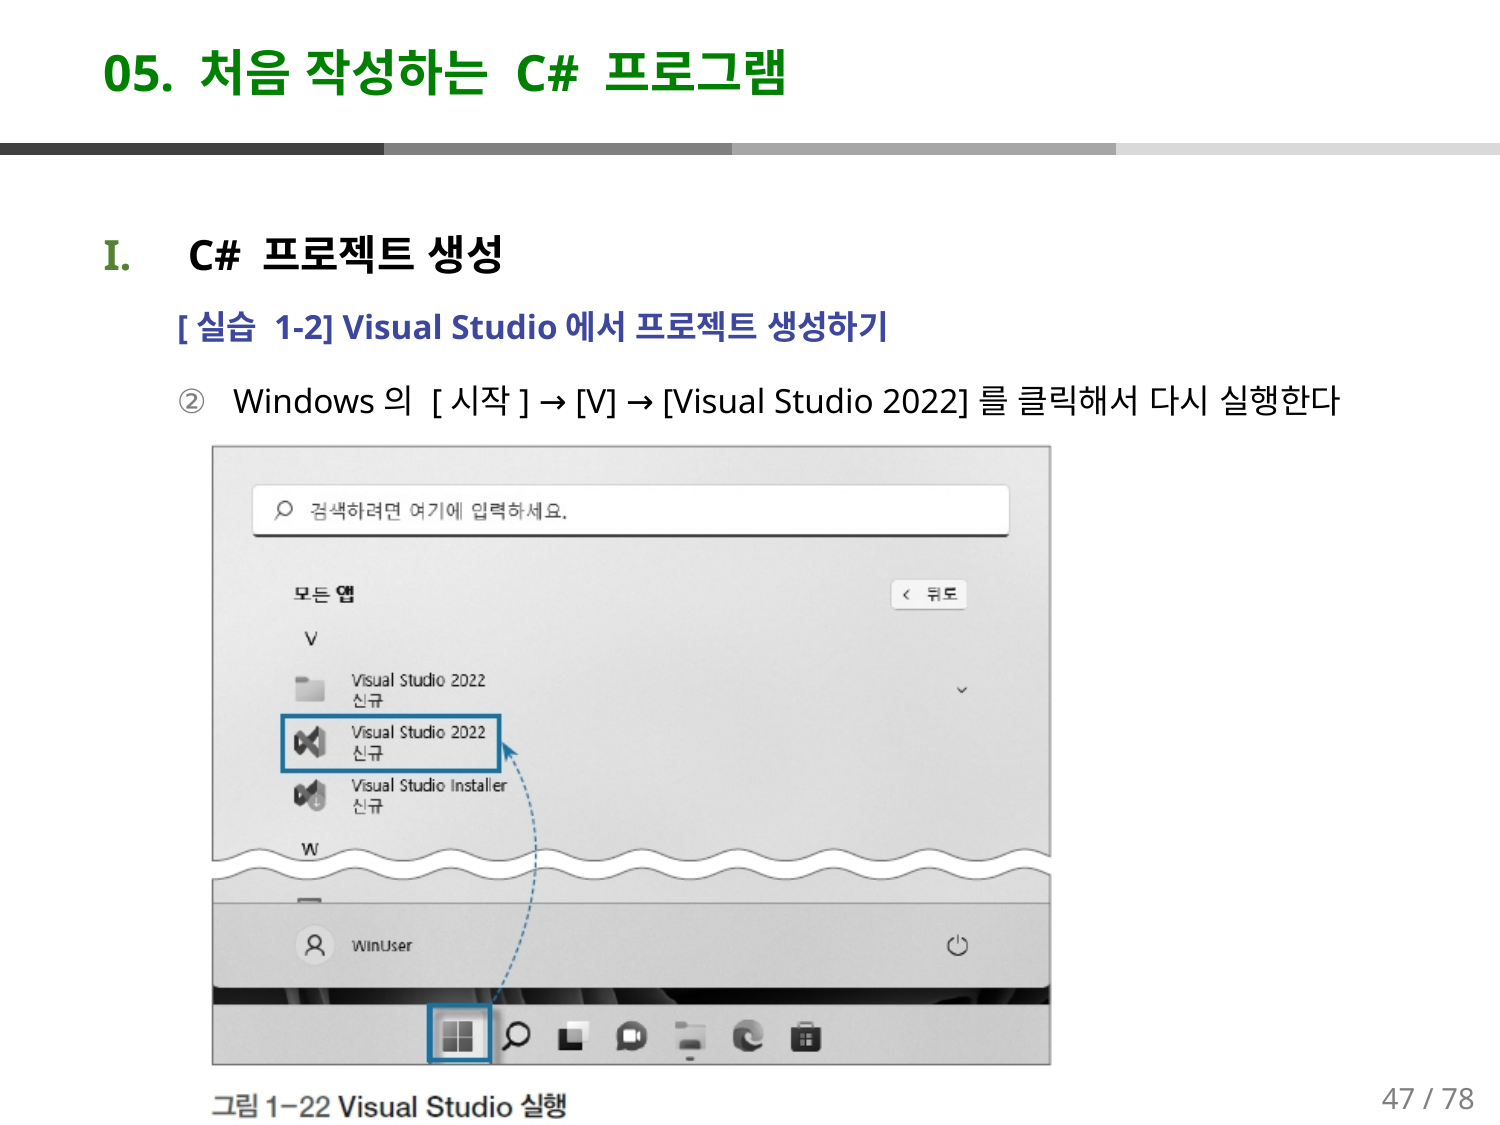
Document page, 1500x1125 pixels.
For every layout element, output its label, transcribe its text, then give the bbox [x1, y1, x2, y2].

picture [206, 434, 1058, 1125]
list C# 프로젝트 생성 [실습 1-2] Visual Studio에서 프로젝트 생성하기 Windows의 [시작] → [V] → [Visual Studio 2022]를 클릭해서 다시 실행한다 [88, 196, 1471, 1083]
title 05. 처음 작성하는 C# 프로그램 [88, 30, 1400, 121]
